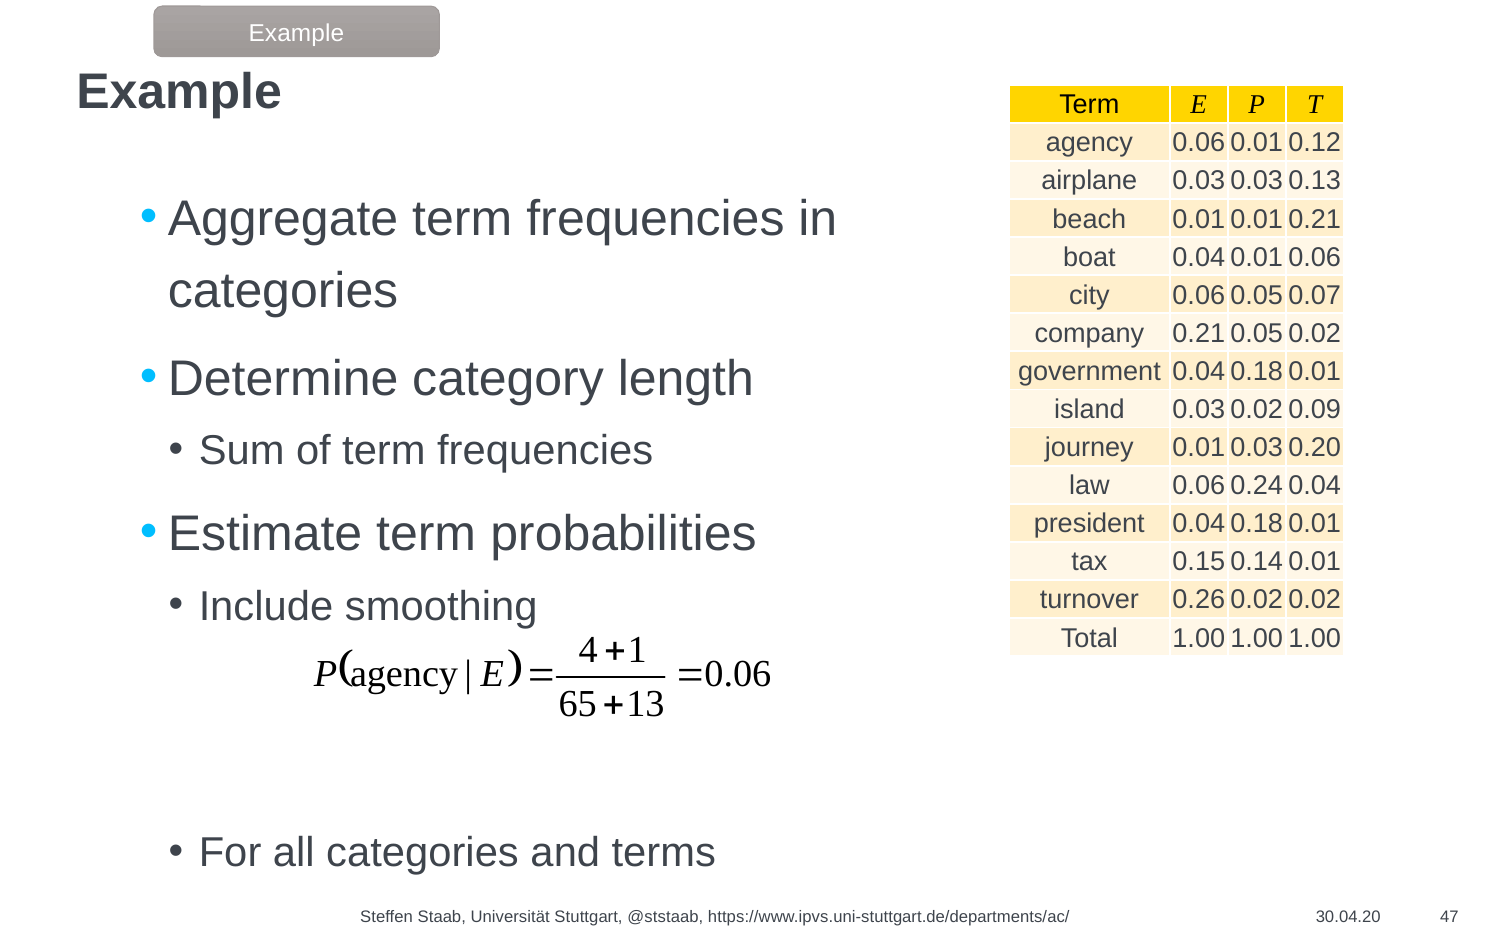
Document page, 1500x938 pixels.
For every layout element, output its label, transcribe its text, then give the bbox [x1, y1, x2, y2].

table_cell 0.03 [1229, 162, 1285, 198]
table_header P [1229, 86, 1285, 122]
table_cell 0.01 [1171, 200, 1227, 236]
table_cell Total [1010, 619, 1169, 655]
table_cell boat [1010, 238, 1169, 274]
table_cell 0.18 [1229, 505, 1285, 541]
text_box Example [153, 5, 440, 58]
table_cell island [1010, 390, 1169, 427]
table_header T [1287, 86, 1343, 122]
table_cell 0.03 [1171, 162, 1227, 198]
table_cell 0.05 [1229, 276, 1285, 312]
table_cell 0.04 [1287, 467, 1343, 503]
table_cell 0.14 [1229, 543, 1285, 579]
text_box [306, 626, 777, 725]
table_cell 0.02 [1287, 314, 1343, 350]
table_cell 0.01 [1229, 124, 1285, 160]
table_cell airplane [1010, 162, 1169, 198]
table_cell 0.15 [1171, 543, 1227, 579]
table_cell 0.12 [1287, 124, 1343, 160]
table_header E [1171, 86, 1227, 122]
table_cell 0.09 [1287, 390, 1343, 427]
title Example [76, 64, 1430, 160]
table_cell 0.01 [1287, 543, 1343, 579]
table_cell 0.05 [1229, 314, 1285, 350]
table_cell 0.02 [1229, 390, 1285, 427]
table_cell 0.21 [1287, 200, 1343, 236]
list Aggregate term frequencies in categories Determine category length Sum of term frequencies Estimate term probabilities Include smoothing For all categories and terms [139, 173, 1006, 892]
table_cell agency [1010, 124, 1169, 160]
table_cell 1.00 [1171, 619, 1227, 655]
table_cell 0.03 [1171, 390, 1227, 427]
table_cell 0.01 [1229, 200, 1285, 236]
table_cell 0.03 [1229, 428, 1285, 465]
table_cell 1.00 [1229, 619, 1285, 655]
table_cell 0.04 [1171, 505, 1227, 541]
table_cell 0.26 [1171, 581, 1227, 617]
table_cell 0.21 [1171, 314, 1227, 350]
table_cell 0.01 [1171, 428, 1227, 465]
table_cell president [1010, 505, 1169, 541]
footer Steffen Staab, Universität Stuttgart, @ststaab, https://www.ipvs.uni-stuttgart.de/departments/ac/ [360, 905, 1247, 926]
table_cell 0.04 [1171, 238, 1227, 274]
table_cell 0.02 [1229, 581, 1285, 617]
table_cell 1.00 [1287, 619, 1343, 655]
table_cell 0.07 [1287, 276, 1343, 312]
table_cell journey [1010, 428, 1169, 465]
table_cell 0.24 [1229, 467, 1285, 503]
slide_number 47 [1408, 905, 1459, 926]
table_cell 0.06 [1287, 238, 1343, 274]
table_cell company [1010, 314, 1169, 350]
table_cell 0.02 [1287, 581, 1343, 617]
table_cell 0.06 [1171, 467, 1227, 503]
table_cell 0.20 [1287, 428, 1343, 465]
table_cell 0.06 [1171, 124, 1227, 160]
table_cell 0.01 [1287, 352, 1343, 389]
table_cell government [1010, 352, 1169, 389]
table_cell 0.01 [1229, 238, 1285, 274]
table_cell tax [1010, 543, 1169, 579]
table_cell city [1010, 276, 1169, 312]
table_cell 0.01 [1287, 505, 1343, 541]
table_cell law [1010, 467, 1169, 503]
table_cell 0.18 [1229, 352, 1285, 389]
table_header Term [1010, 86, 1169, 122]
table_cell beach [1010, 200, 1169, 236]
table_cell 0.13 [1287, 162, 1343, 198]
table_cell turnover [1010, 581, 1169, 617]
table_cell 0.06 [1171, 276, 1227, 312]
table_cell 0.04 [1171, 352, 1227, 389]
